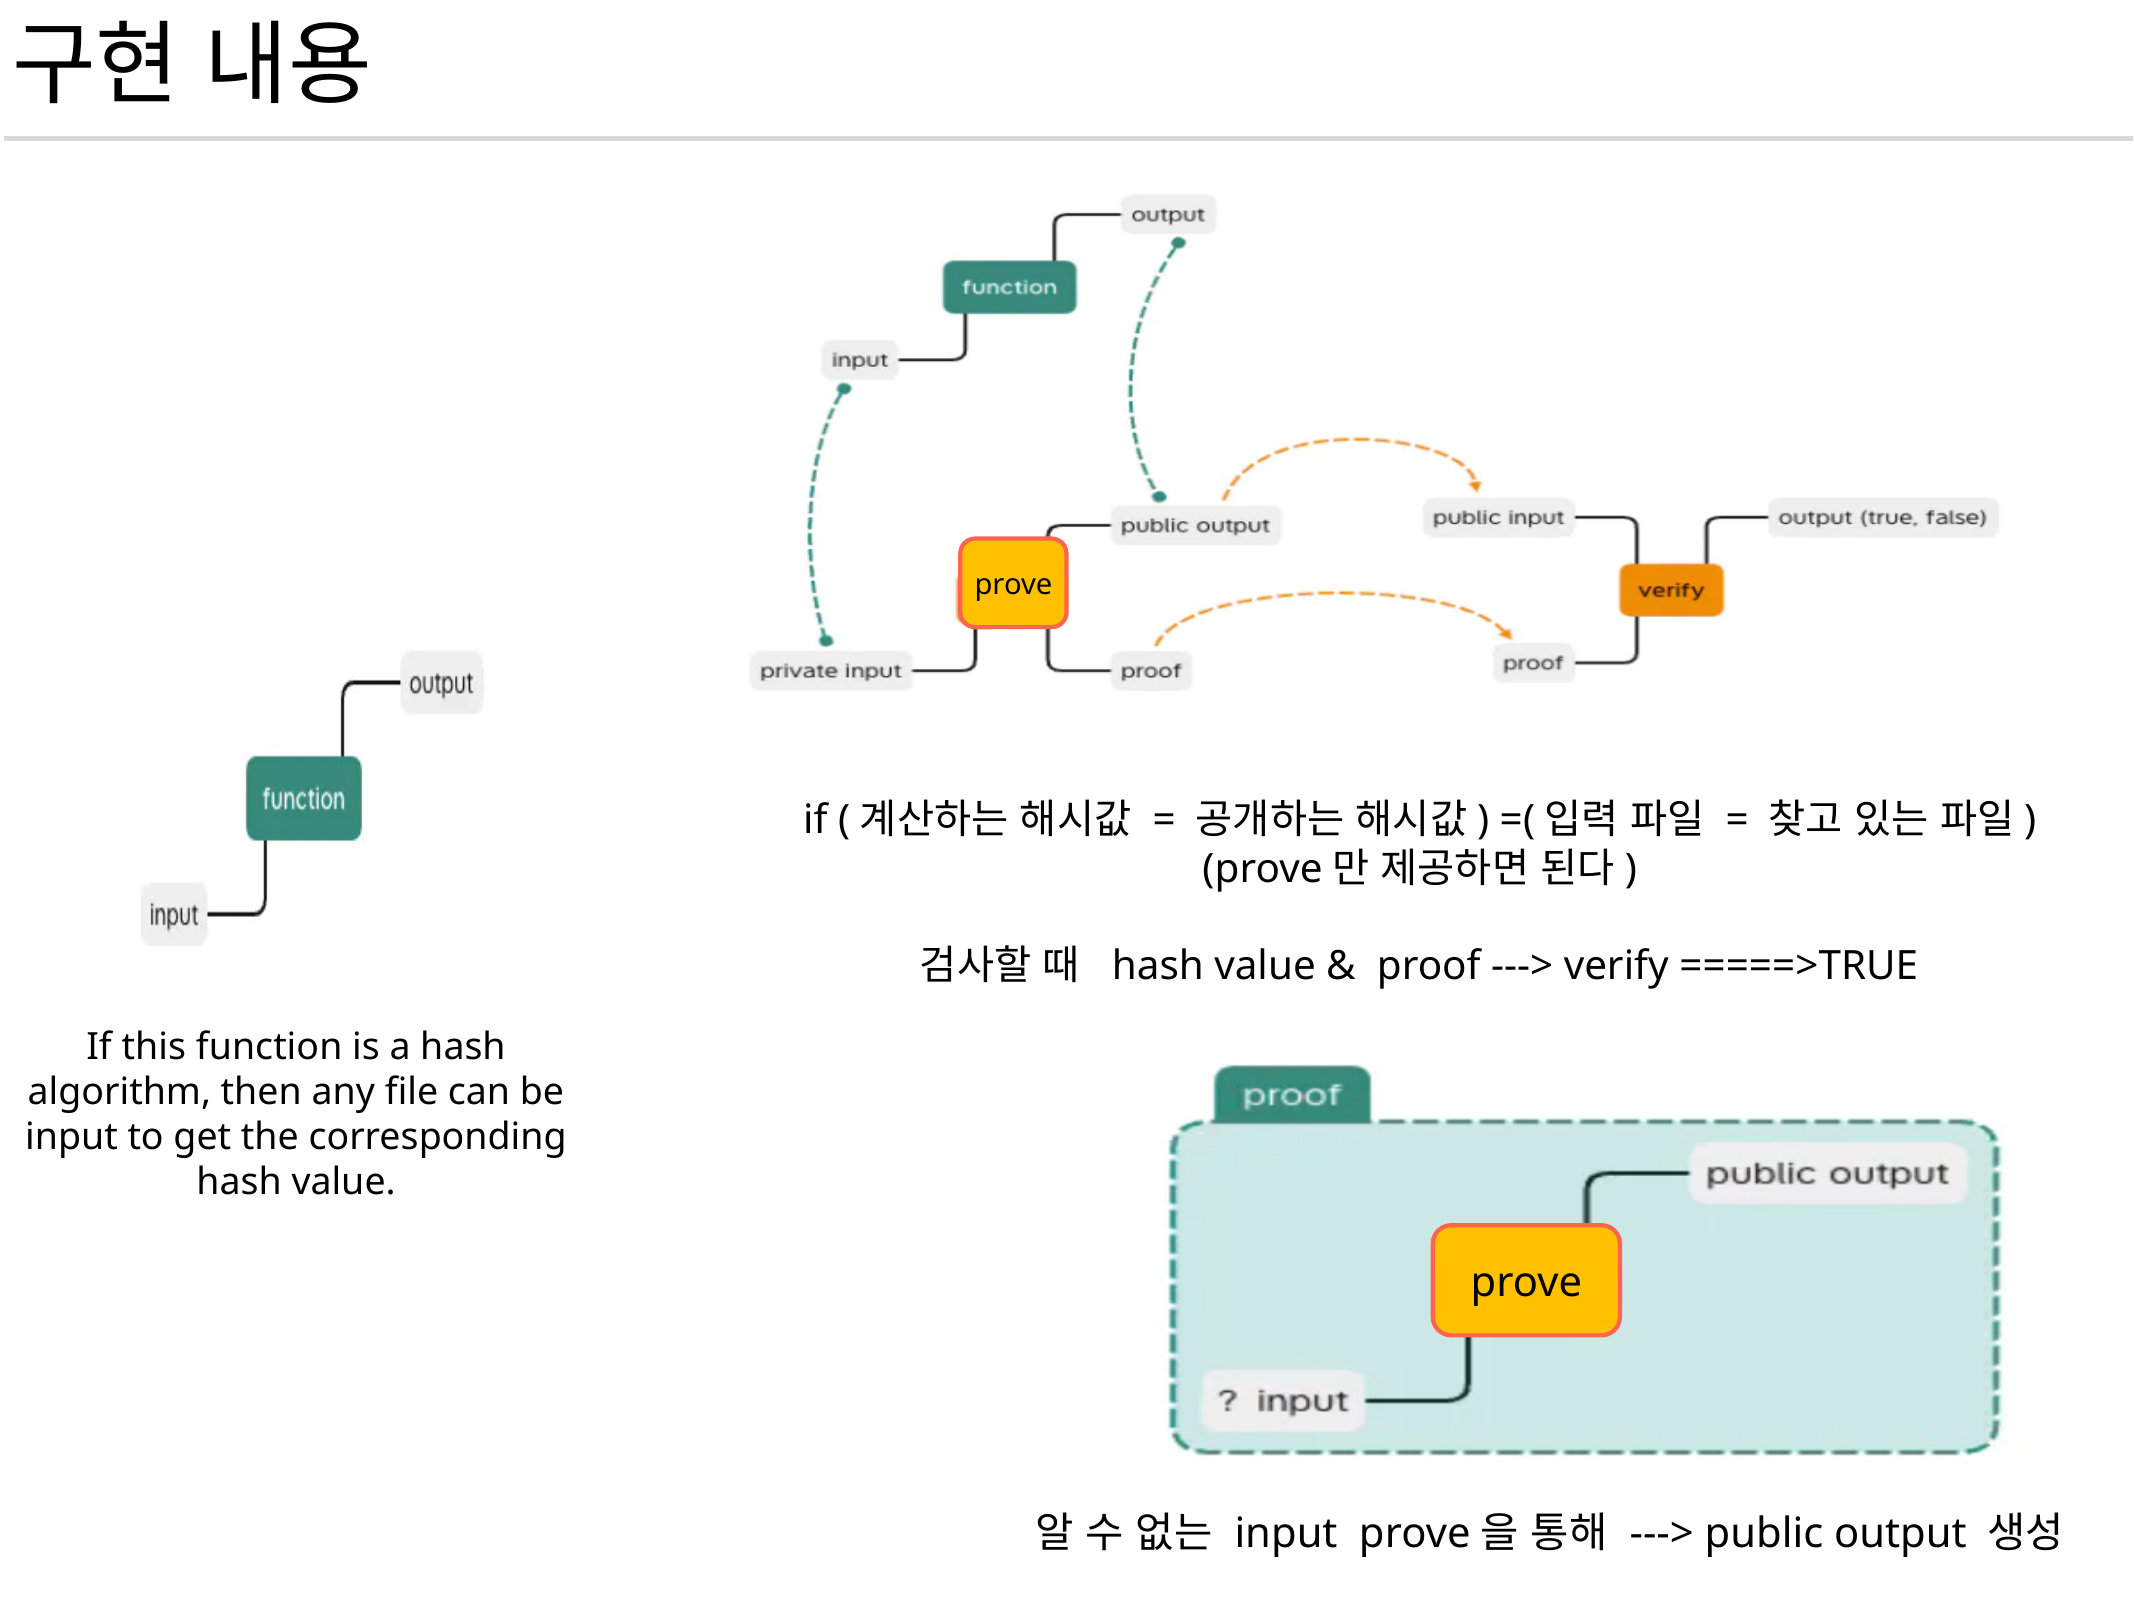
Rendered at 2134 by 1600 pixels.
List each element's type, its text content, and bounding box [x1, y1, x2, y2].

text_box 알 수 없는 input prove을 통해 ---> public output 생성 [983, 1496, 2128, 1564]
list if (계산하는 해시값 = 공개하는 해시값) =(입력 파일 = 찾고 있는 파일) (prove만 제공하면 된다) 검사할 때 hash value & proof ---> verify =====>TRUE [706, 784, 2134, 997]
title If this function is a hash algorithm, then any file can be input to get the corresponding hash value. [0, 1012, 593, 1211]
text_box 구현 내용 [3, 0, 2134, 123]
picture [1083, 1056, 2134, 1482]
picture [0, 143, 2133, 997]
